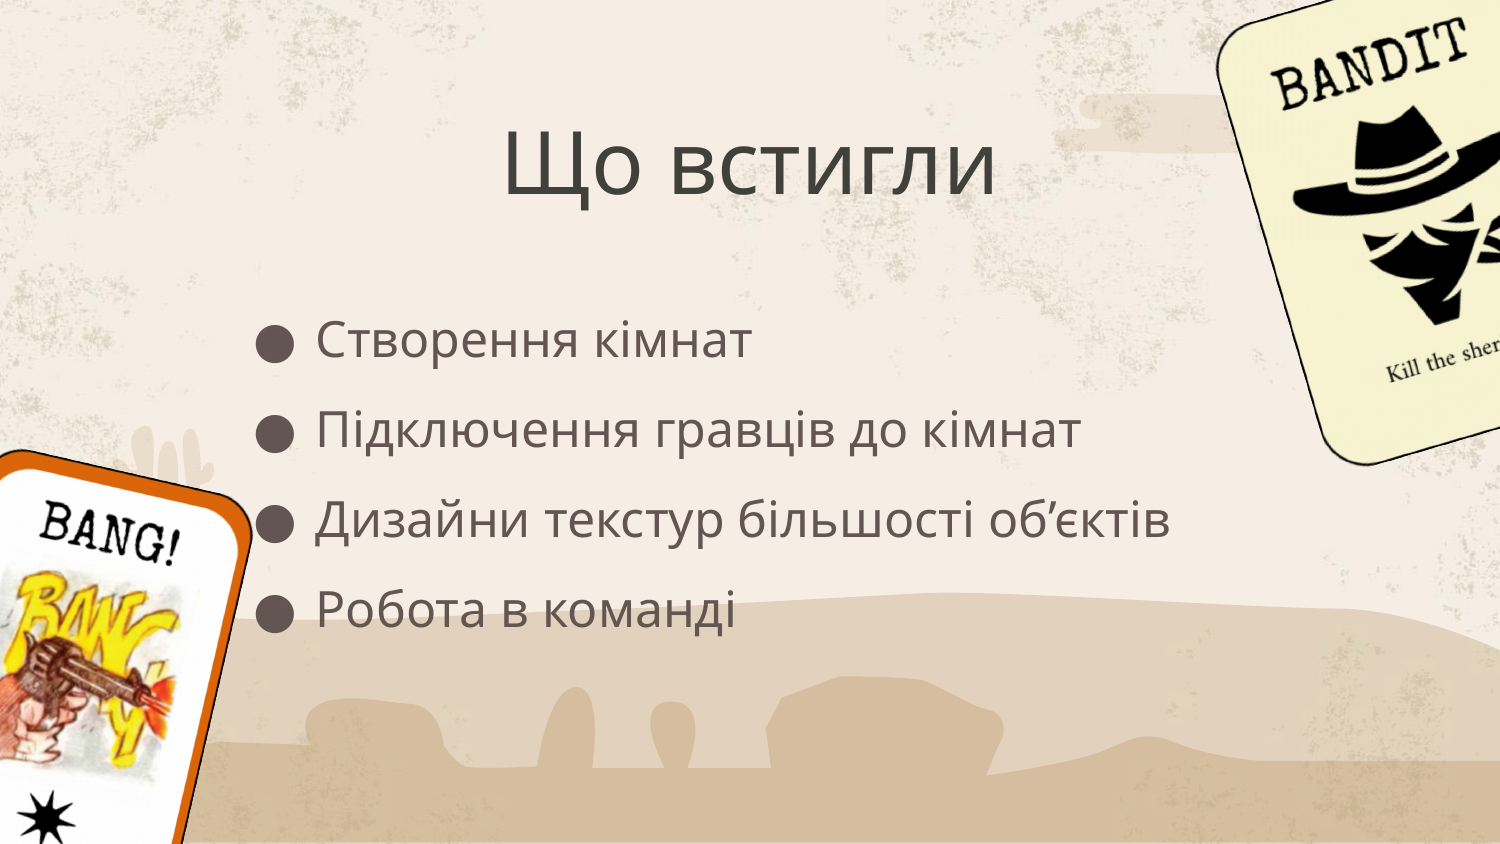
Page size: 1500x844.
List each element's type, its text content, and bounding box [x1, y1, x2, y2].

title Що встигли [328, 68, 1172, 250]
picture [0, 0, 1500, 844]
subtitle Створення кімнат Підключення гравців до кімнат Дизайни текстур більшості об’єктів Робота в команді [225, 262, 1275, 768]
